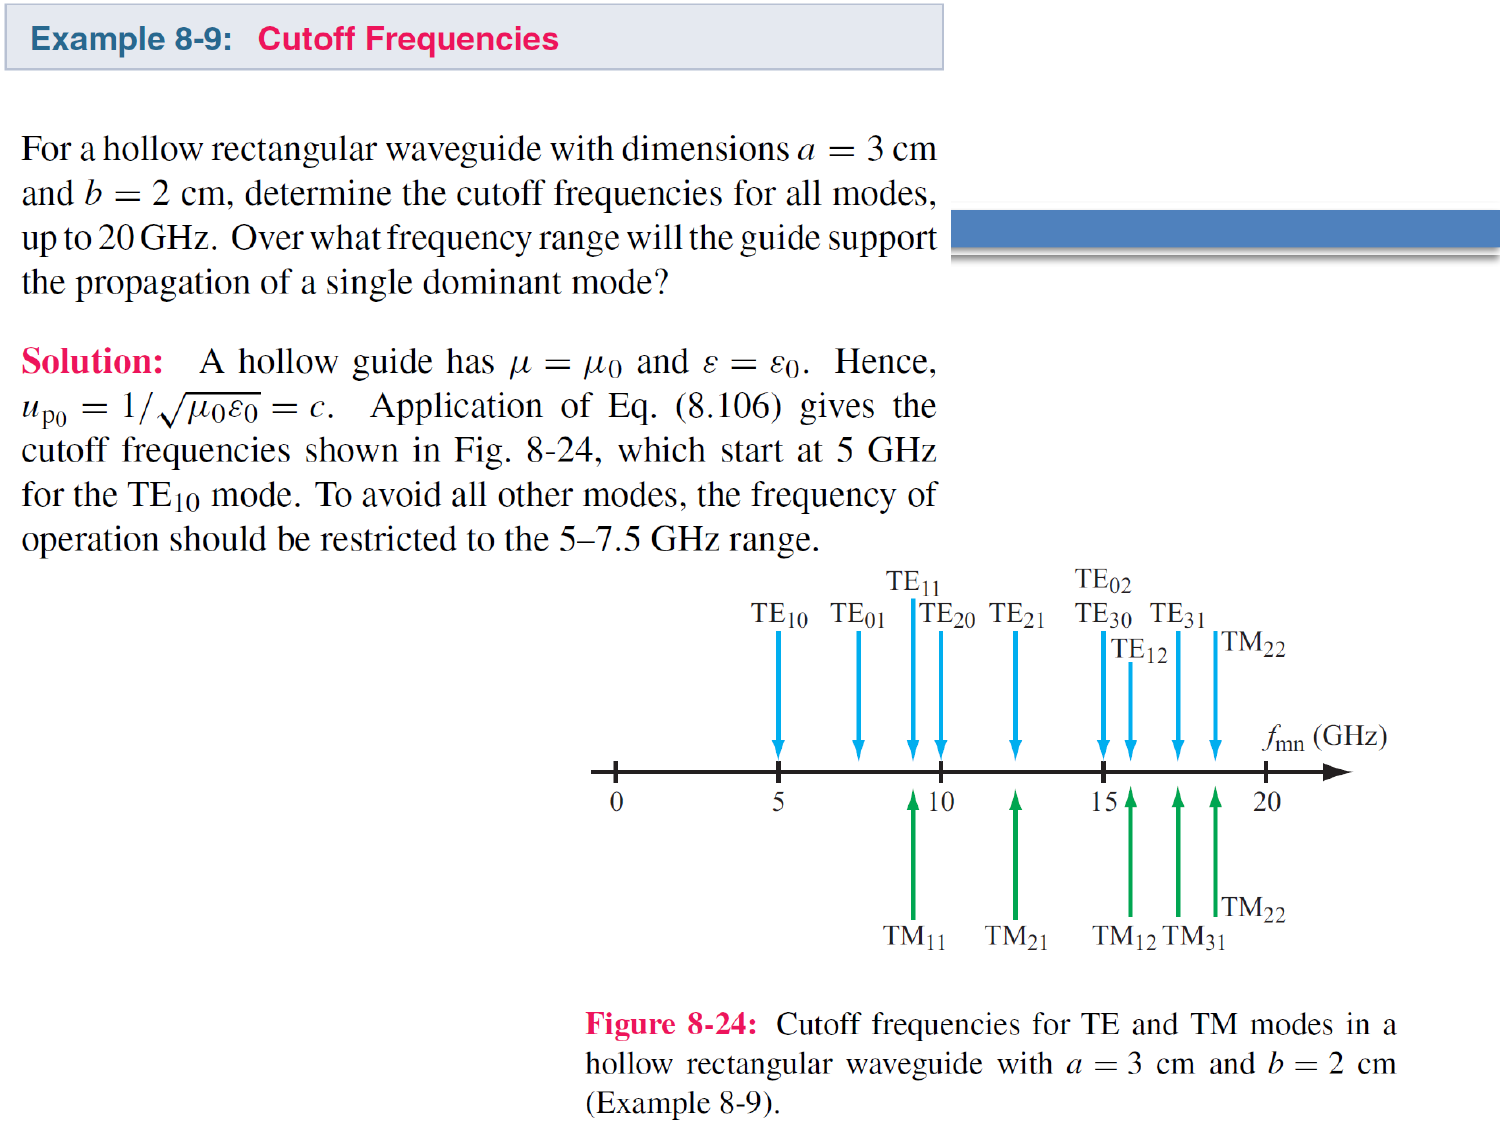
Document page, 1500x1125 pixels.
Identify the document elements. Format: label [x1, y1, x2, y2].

list [579, 562, 1409, 1125]
picture [0, 0, 952, 563]
